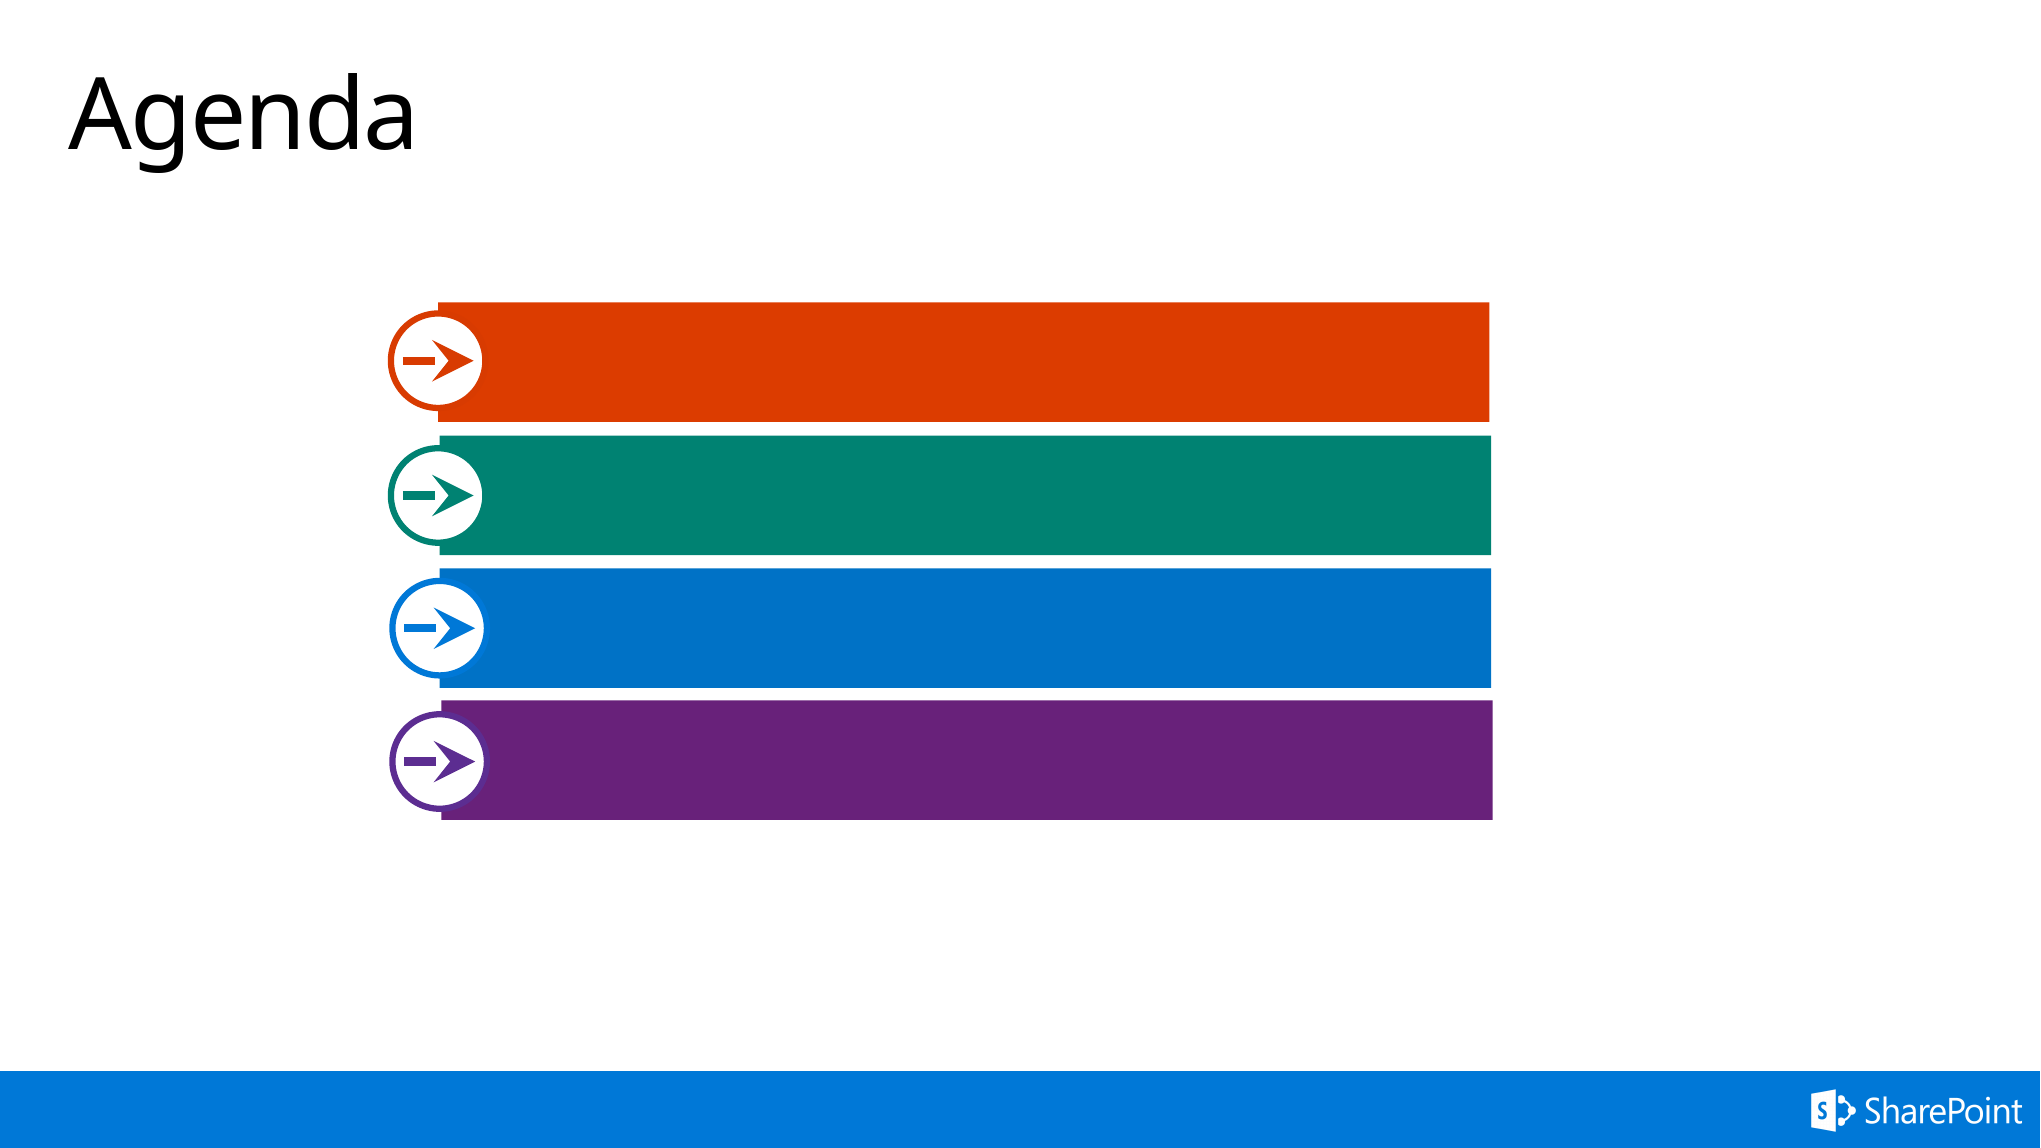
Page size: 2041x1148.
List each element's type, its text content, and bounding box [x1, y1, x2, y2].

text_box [392, 700, 1493, 821]
picture [1793, 1071, 2040, 1148]
title Agenda [45, 48, 1996, 199]
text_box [392, 568, 1492, 689]
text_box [390, 302, 1490, 423]
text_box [390, 435, 1492, 556]
